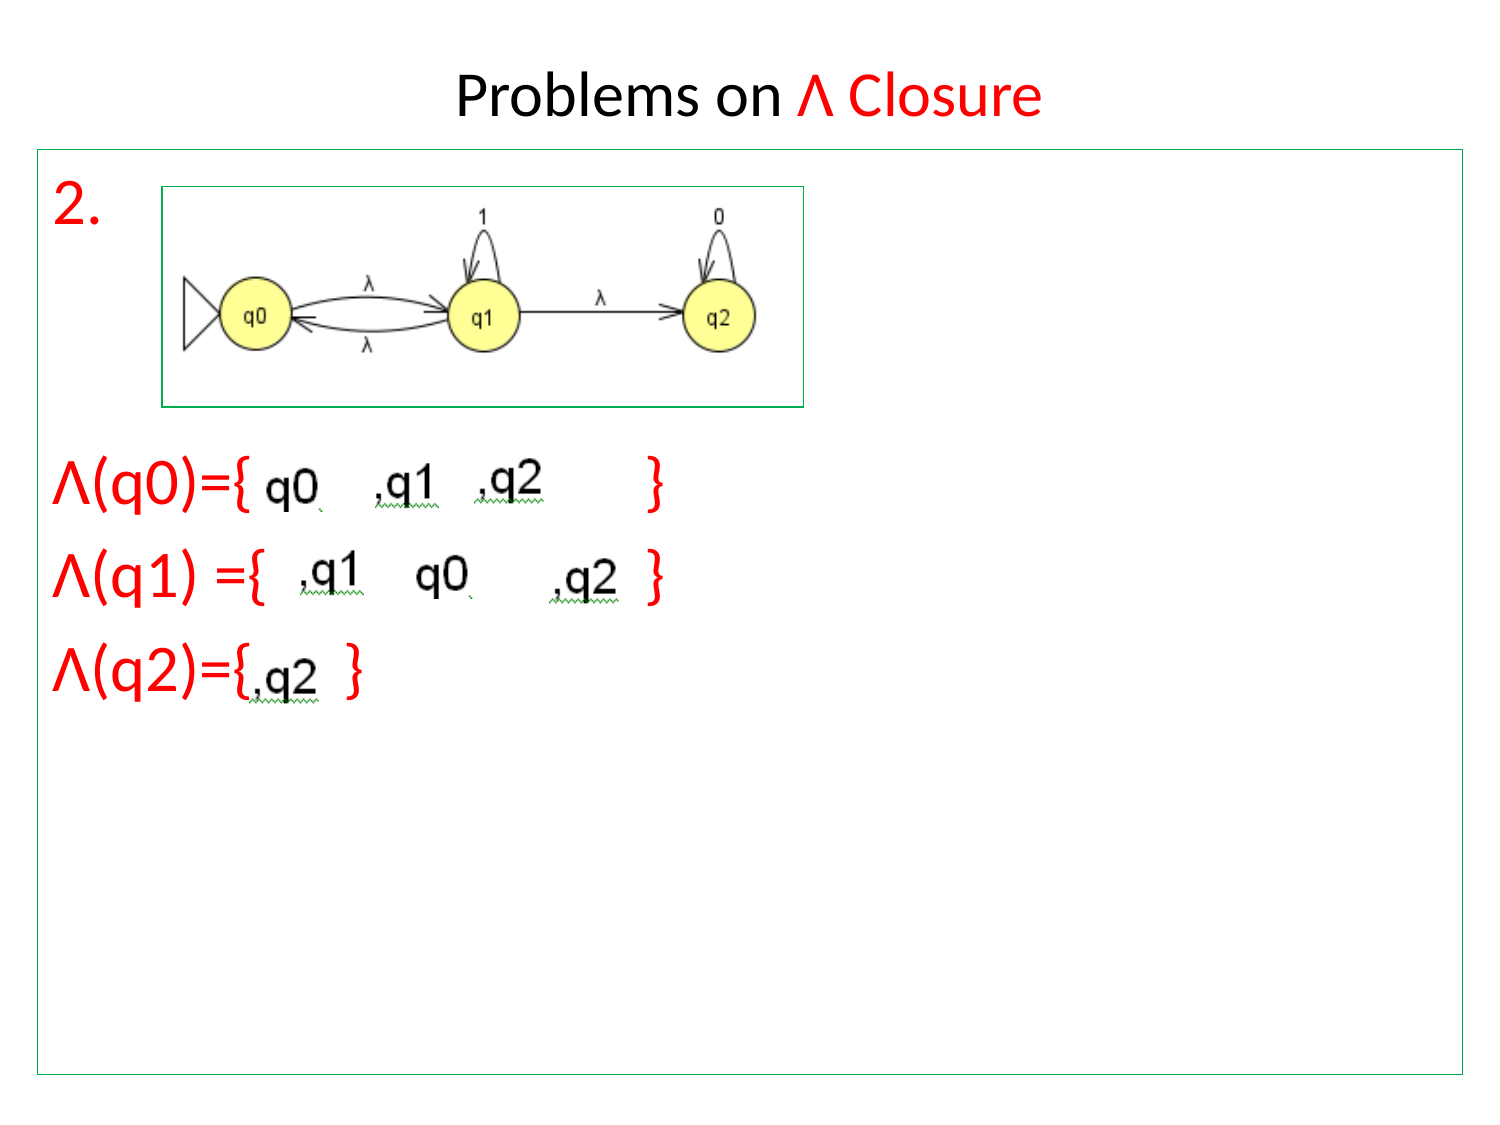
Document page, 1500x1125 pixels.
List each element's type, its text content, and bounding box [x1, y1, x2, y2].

picture [262, 462, 324, 512]
picture [549, 549, 647, 610]
title Problems on Ʌ Closure [75, 45, 1425, 138]
picture [249, 649, 347, 710]
list 2. Ʌ(q0)={ } Ʌ(q1) ={ } Ʌ(q2)={ } [37, 149, 1463, 1075]
picture [374, 462, 439, 513]
picture [412, 549, 474, 599]
picture [474, 449, 572, 510]
picture [162, 187, 803, 407]
picture [299, 549, 364, 601]
